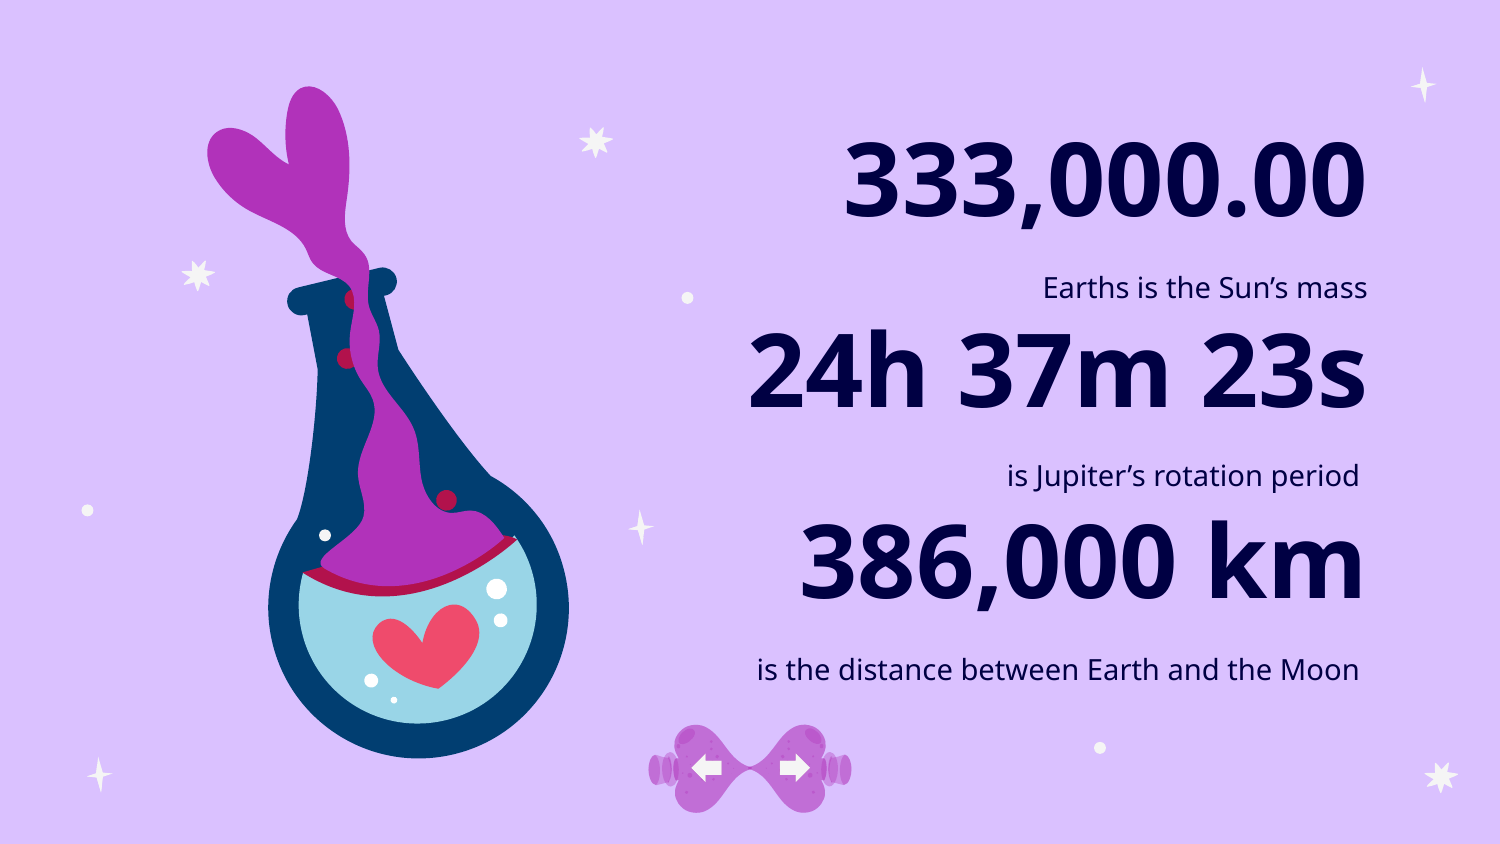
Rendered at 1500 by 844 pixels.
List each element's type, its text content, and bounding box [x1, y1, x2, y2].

subtitle is the distance between Earth and the Moon [560, 636, 1383, 702]
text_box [655, 717, 743, 818]
title 386,000 km [557, 510, 1383, 635]
subtitle is Jupiter’s rotation period [560, 442, 1383, 508]
title 333,000.00 [557, 127, 1383, 252]
subtitle Earths is the Sun’s mass [560, 254, 1383, 320]
title 24h 37m 23s [557, 318, 1383, 443]
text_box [222, 79, 525, 764]
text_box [757, 717, 845, 818]
